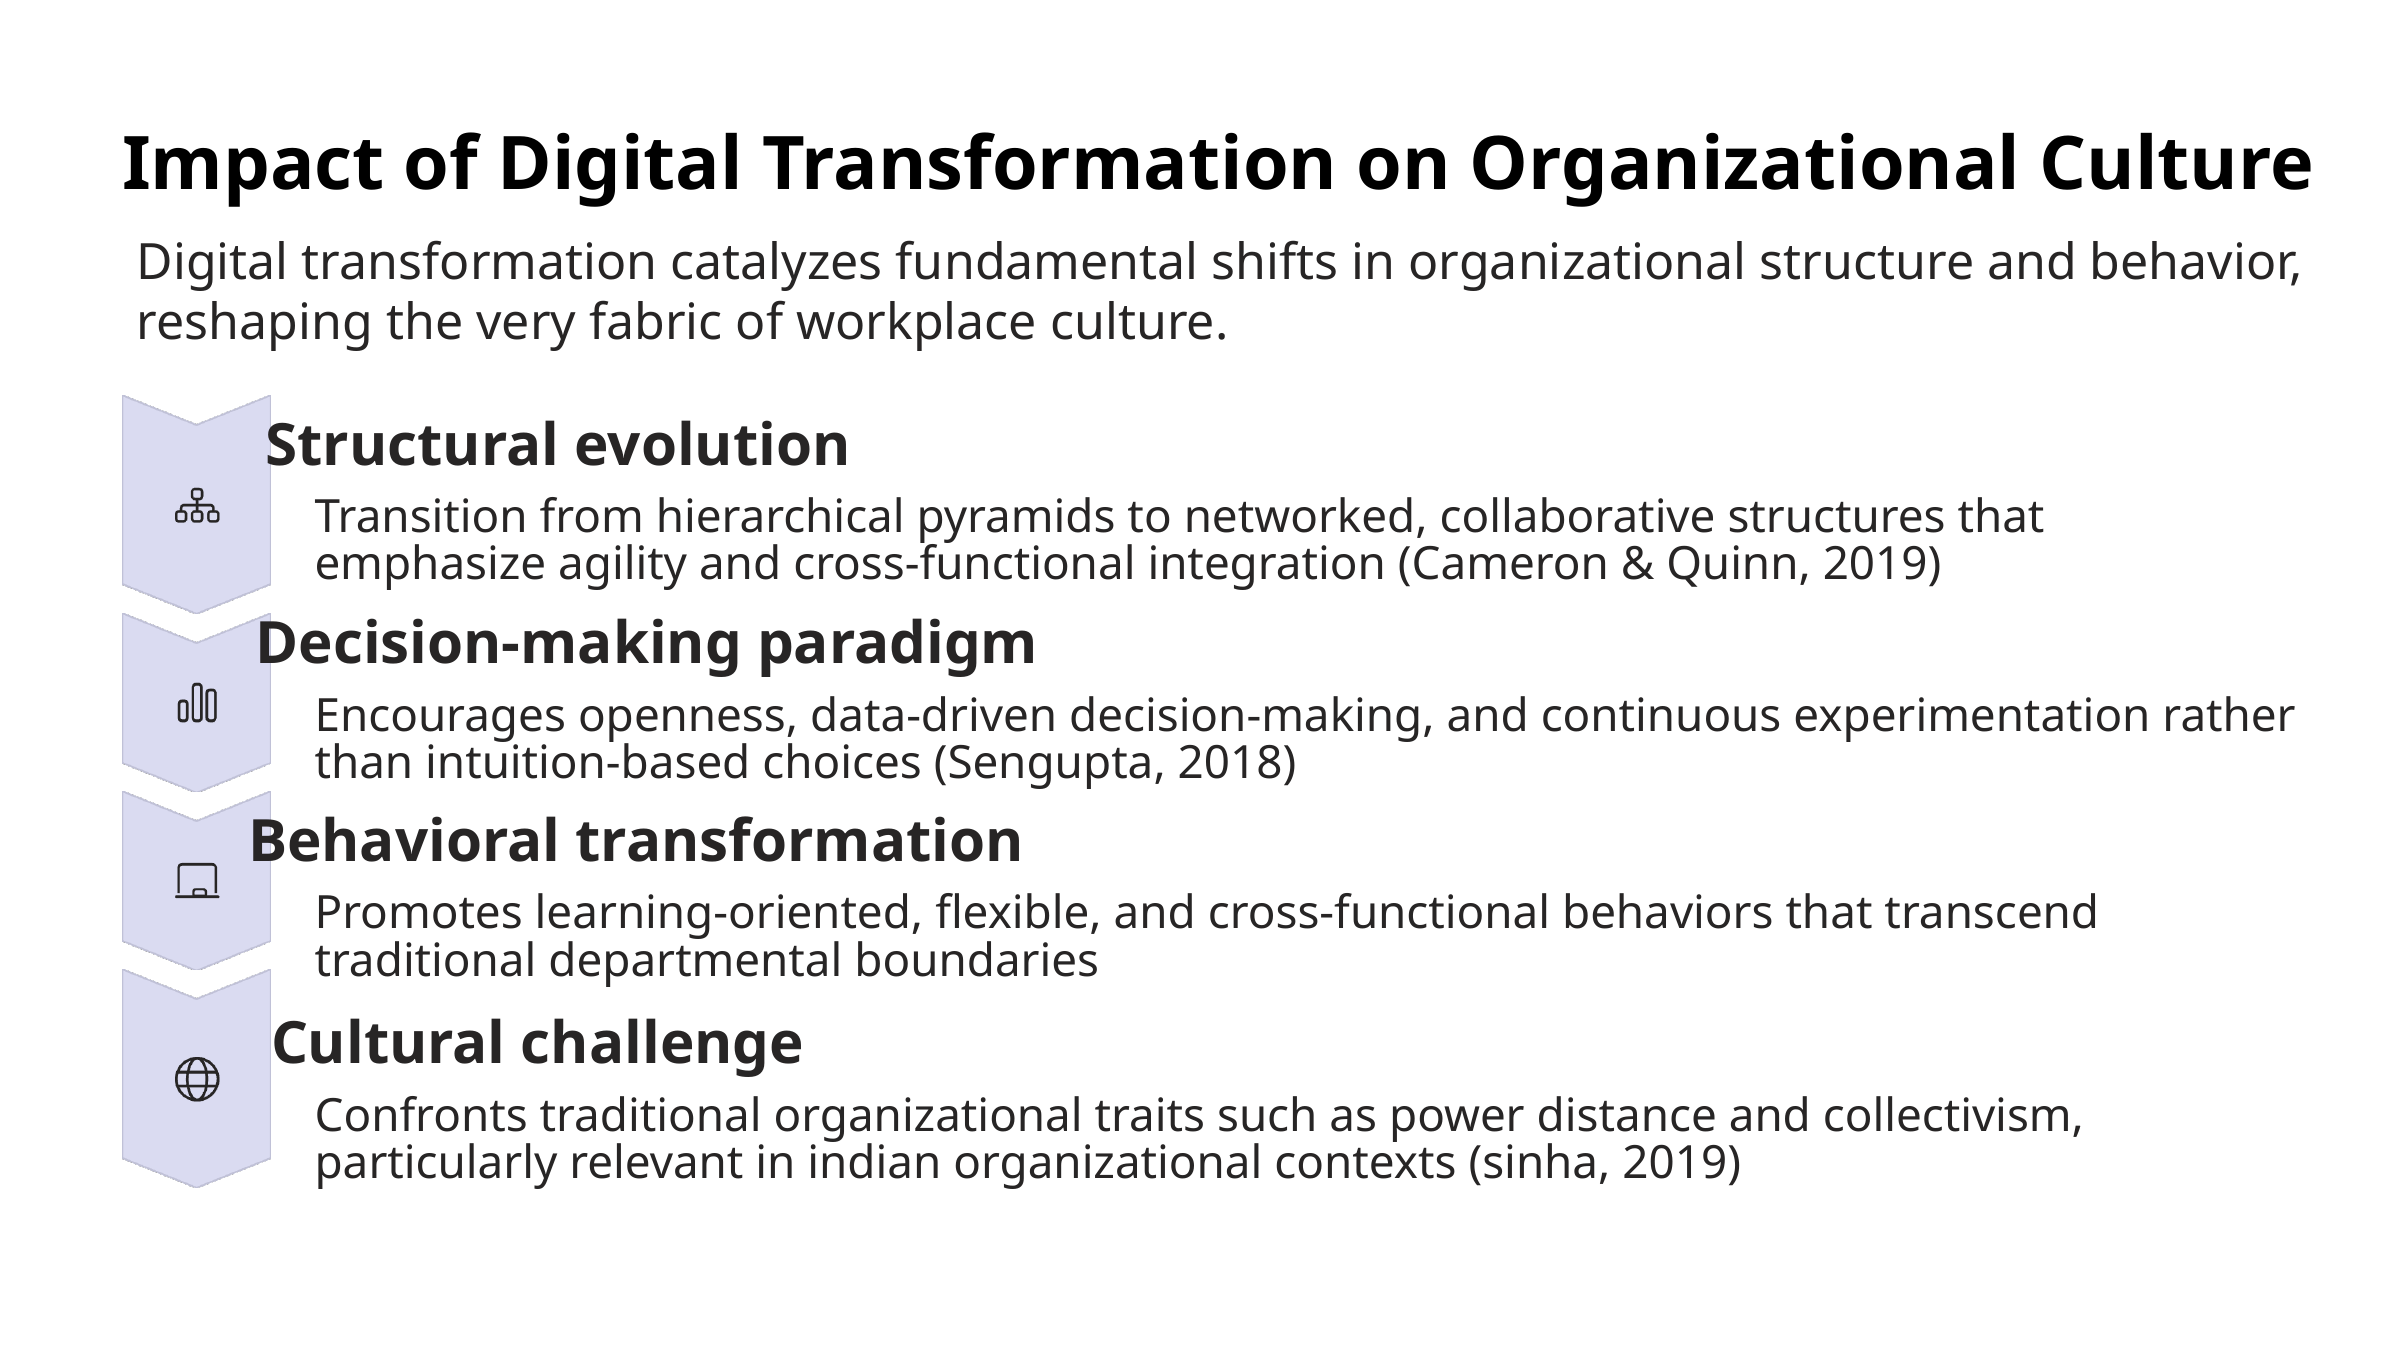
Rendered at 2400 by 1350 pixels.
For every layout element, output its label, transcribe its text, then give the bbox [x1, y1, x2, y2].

text_box Impact of Digital Transformation on Organizational Culture [122, 112, 2231, 206]
text_box Confronts traditional organizational traits such as power distance and collectivism, particularly relevant in indian organizational contexts (sinha, 2019) [300, 1087, 2278, 1194]
text_box Structural evolution [271, 424, 866, 484]
text_box Behavioral transformation [271, 820, 1039, 880]
text_box Decision-making paradigm [271, 623, 1053, 682]
picture [121, 395, 271, 1188]
text_box Promotes learning-oriented, flexible, and cross-functional behaviors that transcend traditional departmental boundaries [300, 885, 2294, 992]
text_box Transition from hierarchical pyramids to networked, collaborative structures that emphasize agility and cross-functional integration (Cameron & Quinn, 2019) [300, 488, 2278, 596]
text_box Digital transformation catalyzes fundamental shifts in organizational structure and behavior, reshaping the very fabric of workplace culture. [122, 223, 2337, 356]
text_box Cultural challenge [271, 1023, 819, 1082]
text_box Encourages openness, data-driven decision-making, and continuous experimentation rather than intuition-based choices (Sengupta, 2018) [299, 687, 2337, 794]
